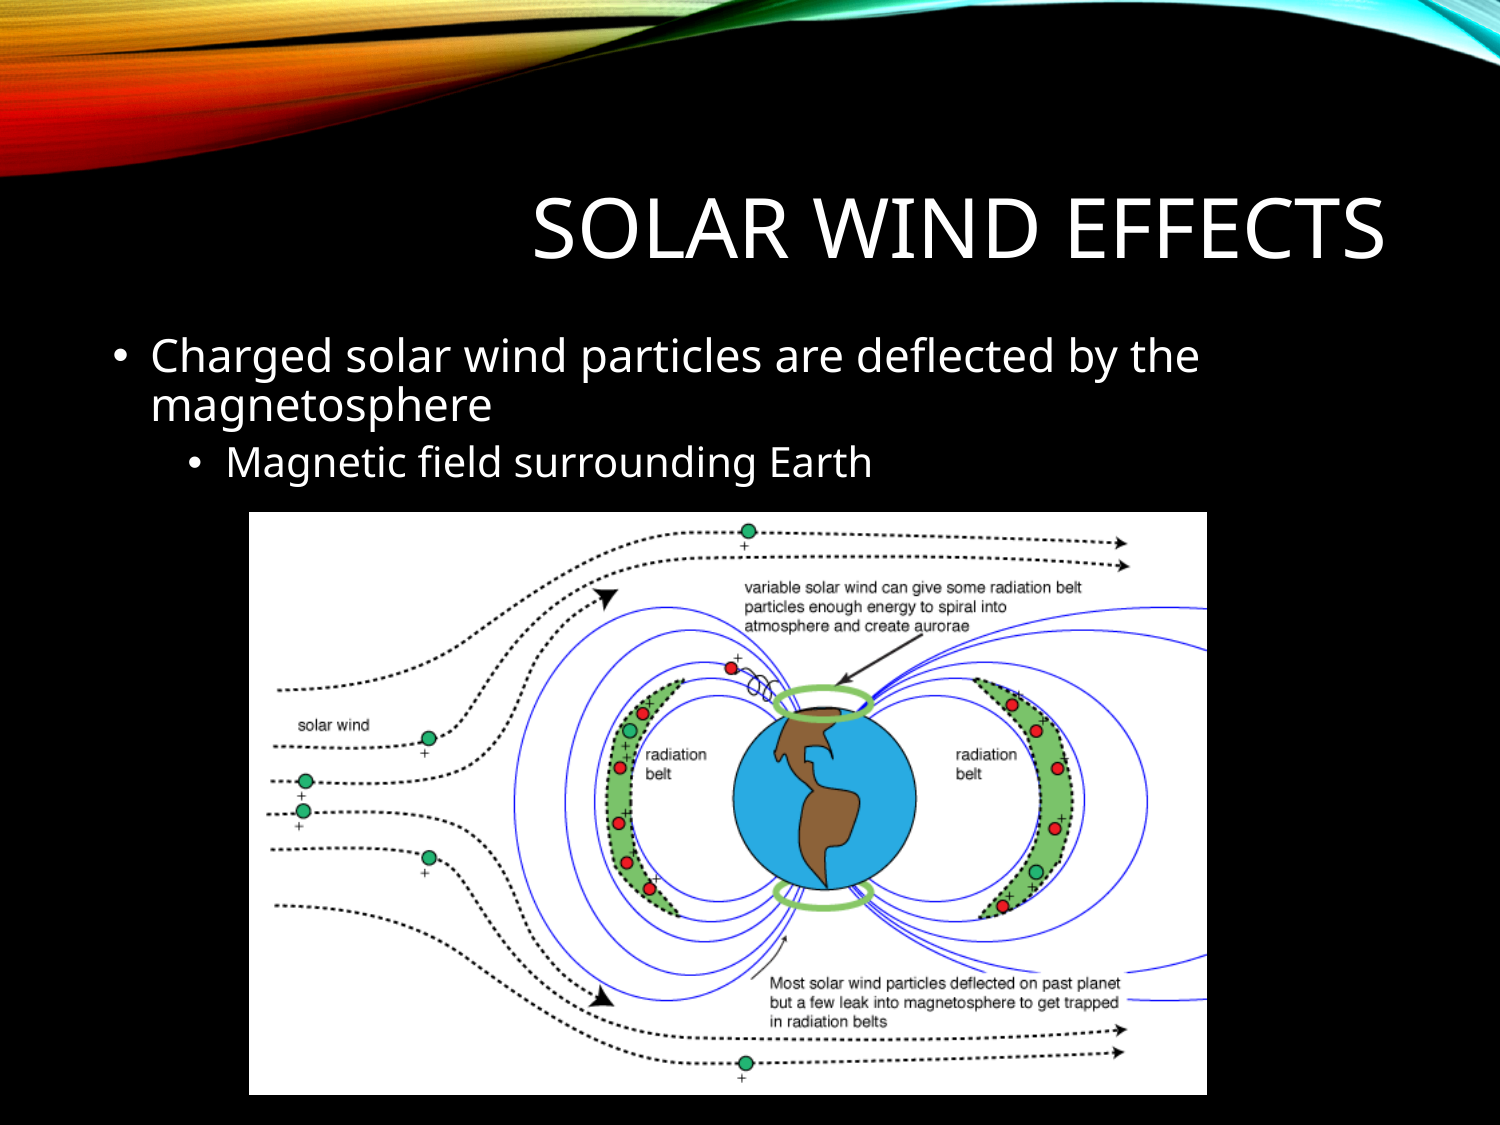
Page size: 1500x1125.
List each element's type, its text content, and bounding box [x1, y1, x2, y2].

picture [0, 0, 1500, 178]
list Charged solar wind particles are deflected by the magnetosphere Magnetic field surrounding Earth [97, 324, 1403, 993]
picture [249, 512, 1207, 1095]
title Solar Wind Effects [356, 125, 1403, 324]
